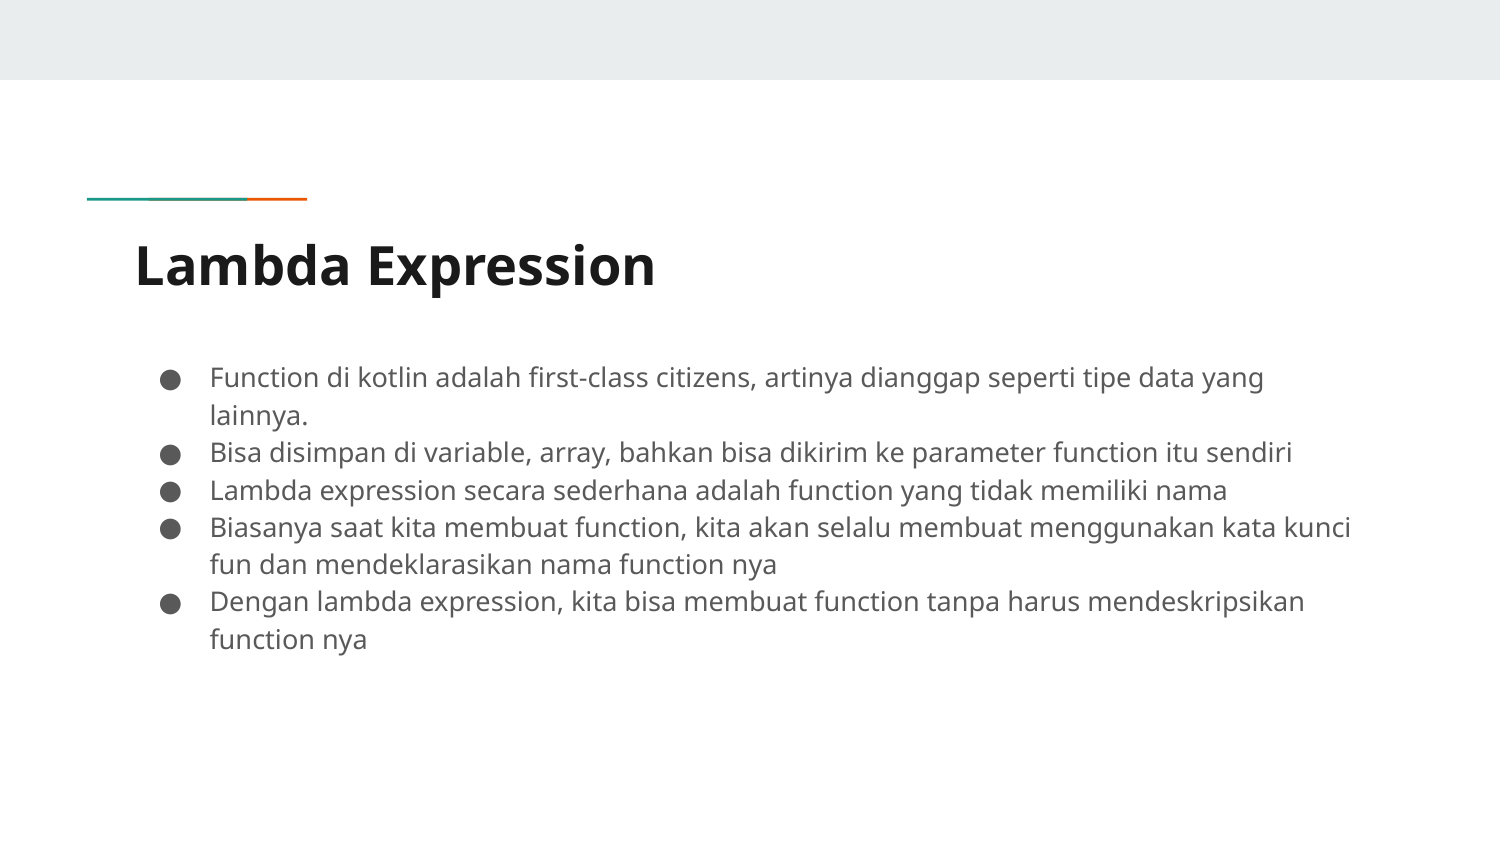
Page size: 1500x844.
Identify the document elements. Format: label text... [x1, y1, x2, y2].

title Lambda Expression [119, 216, 1381, 305]
list Function di kotlin adalah first-class citizens, artinya dianggap seperti tipe data yang lainnya. Bisa disimpan di variable, array, bahkan bisa dikirim ke parameter function itu sendiri Lambda expression secara sederhana adalah function yang tidak memiliki nama Biasanya saat kita membuat function, kita akan selalu membuat menggunakan kata kunci fun dan mendeklarasikan nama function nya Dengan lambda expression, kita bisa membuat function tanpa harus mendeskripsikan function nya [119, 341, 1381, 712]
